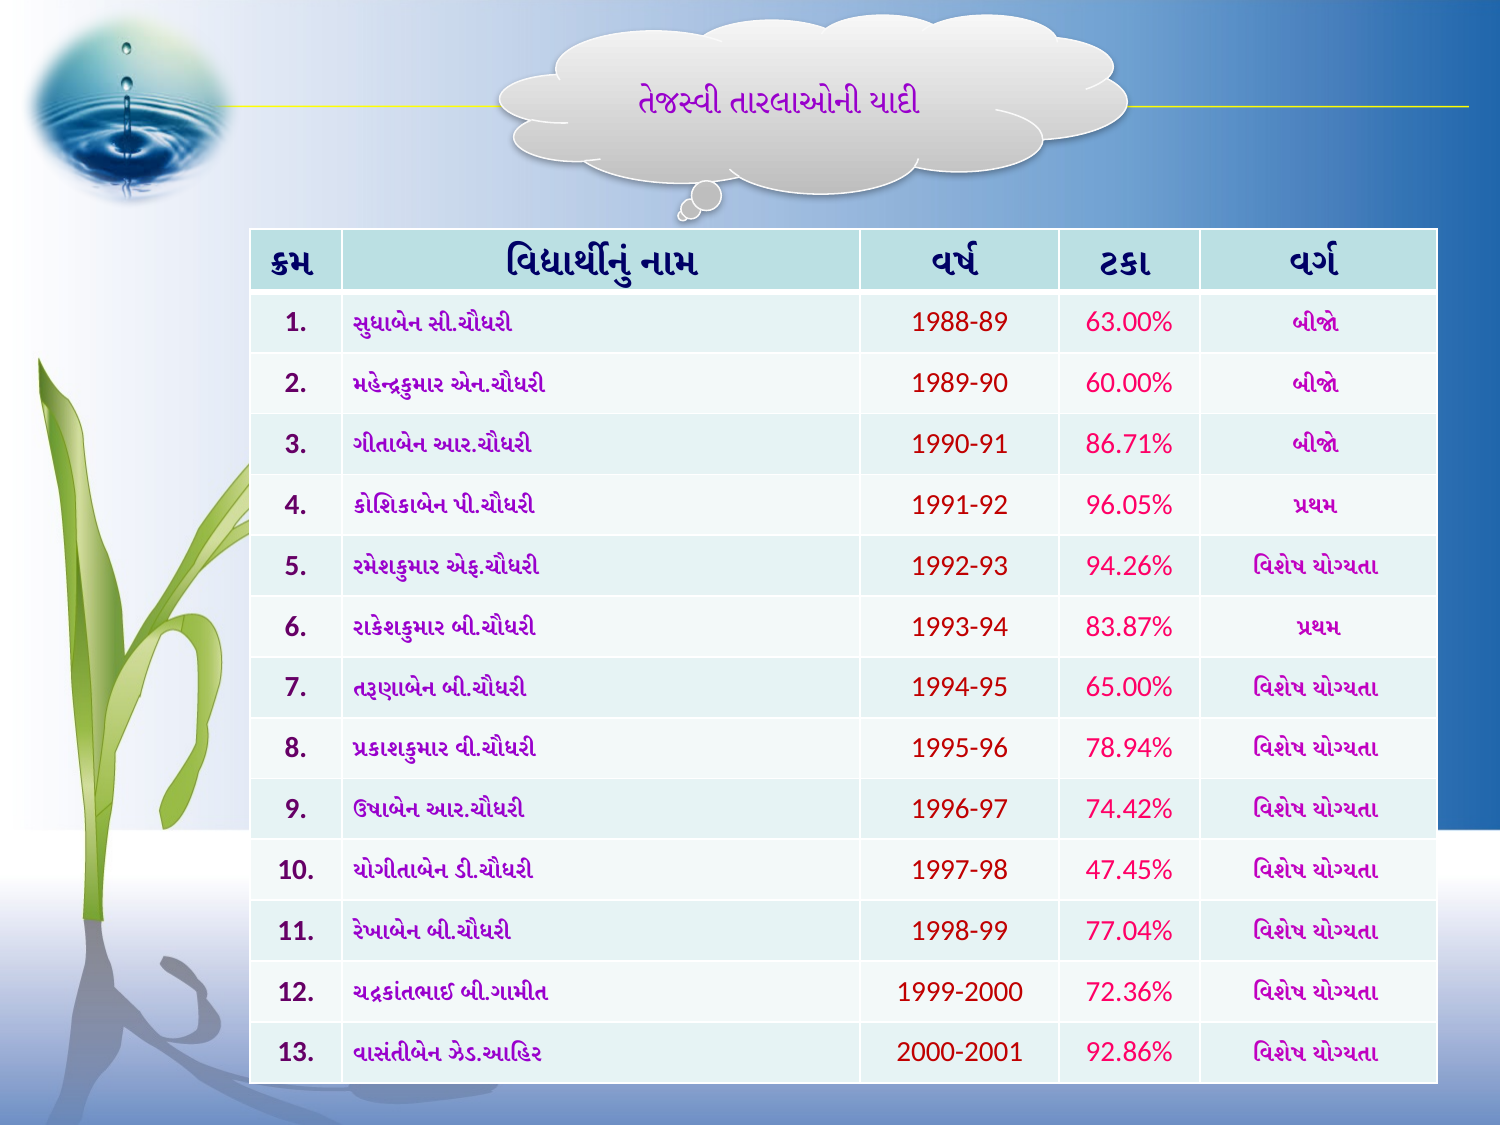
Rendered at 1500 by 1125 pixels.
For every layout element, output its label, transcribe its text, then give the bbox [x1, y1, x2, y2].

table_header ક્રમ [251, 230, 341, 289]
table_cell 94.26% [1060, 536, 1199, 595]
table_cell બીજો [1201, 295, 1436, 352]
table_cell સુધાબેન સી.ચૌધરી [343, 295, 859, 352]
table_cell 60.00% [1060, 354, 1199, 413]
table_cell 1989-90 [861, 354, 1058, 413]
table_cell 1. [251, 295, 341, 352]
table_cell 3. [251, 414, 341, 474]
table_cell 1990-91 [861, 414, 1058, 474]
table_cell 9. [251, 779, 341, 838]
table_cell બીજો [1201, 354, 1436, 413]
table_cell 92.86% [1060, 1023, 1199, 1082]
table_cell 1998-99 [861, 901, 1058, 960]
table_cell 13. [251, 1023, 341, 1082]
table_cell રાકેશકુમાર બી.ચૌધરી [343, 597, 859, 656]
table_cell વિશેષ યોગ્યતા [1201, 840, 1436, 899]
table_cell વિશેષ યોગ્યતા [1201, 719, 1436, 778]
table_cell 4. [251, 475, 341, 534]
table_cell વિશેષ યોગ્યતા [1201, 536, 1436, 595]
table_cell વિશેષ યોગ્યતા [1201, 1023, 1436, 1082]
table_cell રેખાબેન બી.ચૌધરી [343, 901, 859, 960]
table_cell 1991-92 [861, 475, 1058, 534]
table_header ટકા [1060, 230, 1199, 289]
table_cell 5. [251, 536, 341, 595]
table_cell 2000-2001 [861, 1023, 1058, 1082]
table_cell 65.00% [1060, 658, 1199, 717]
table_cell પ્રથમ [1201, 475, 1436, 534]
text_box તેજસ્વી તારલાઓની યાદી [512, 116, 1122, 222]
table_cell 2. [251, 354, 341, 413]
table_cell મહેન્દ્રકુમાર એન.ચૌધરી [343, 354, 859, 413]
table_cell 12. [251, 962, 341, 1021]
table_cell વાસંતીબેન ઝેડ.આહિર [343, 1023, 859, 1082]
table_header વિદ્યાર્થીનું નામ [343, 230, 859, 289]
table_cell 1996-97 [861, 779, 1058, 838]
table_cell 72.36% [1060, 962, 1199, 1021]
table_cell સર્જનાત્મક સ્પર્ધા [502, 108, 1127, 112]
table_cell તરૂણાબેન બી.ચૌધરી [343, 658, 859, 717]
table_cell ચદ્રકાંતભાઈ બી.ગામીત [343, 962, 859, 1021]
table_cell 11. [251, 901, 341, 960]
table_cell 1995-96 [861, 719, 1058, 778]
table_cell 96.05% [1060, 475, 1199, 534]
table_cell કોશિકાબેન પી.ચૌધરી [343, 475, 859, 534]
table_cell વિશેષ યોગ્યતા [1201, 779, 1436, 838]
table_cell રમેશકુમાર એફ.ચૌધરી [343, 536, 859, 595]
table_cell વિશેષ યોગ્યતા [1201, 658, 1436, 717]
table_cell ઉષાબેન આર.ચૌધરી [343, 779, 859, 838]
table_cell વિશેષ યોગ્યતા [1201, 962, 1436, 1021]
table_cell 10. [251, 840, 341, 899]
table_cell 1994-95 [861, 658, 1058, 717]
table_cell પ્રથમ [1201, 597, 1436, 656]
table_cell 1999-2000 [861, 962, 1058, 1021]
table_cell 63.00% [1060, 295, 1199, 352]
table_cell 1988-89 [861, 295, 1058, 352]
table_cell 47.45% [1060, 840, 1199, 899]
table_cell 86.71% [1060, 414, 1199, 474]
table_cell 1997-98 [861, 840, 1058, 899]
table_cell 77.04% [1060, 901, 1199, 960]
table_cell 7. [251, 658, 341, 717]
table_cell 8. [251, 719, 341, 778]
text_box તેજસ્વી તારલાઓની યાદી [498, 14, 1129, 104]
table_cell 6. [251, 597, 341, 656]
table_header વર્ગ [1201, 230, 1436, 289]
table_cell યોગીતાબેન ડી.ચૌધરી [343, 840, 859, 899]
table_cell વિશેષ યોગ્યતા [1201, 901, 1436, 960]
picture [0, 0, 1500, 1125]
table_cell 78.94% [1060, 719, 1199, 778]
table_cell 1992-93 [861, 536, 1058, 595]
table_cell બીજો [1201, 414, 1436, 474]
table_cell પ્રકાશકુમાર વી.ચૌધરી [343, 719, 859, 778]
table_cell 1993-94 [861, 597, 1058, 656]
table_cell 83.87% [1060, 597, 1199, 656]
table_header વર્ષ [861, 230, 1058, 289]
table_cell 74.42% [1060, 779, 1199, 838]
table_cell ગીતાબેન આર.ચૌધરી [343, 414, 859, 474]
